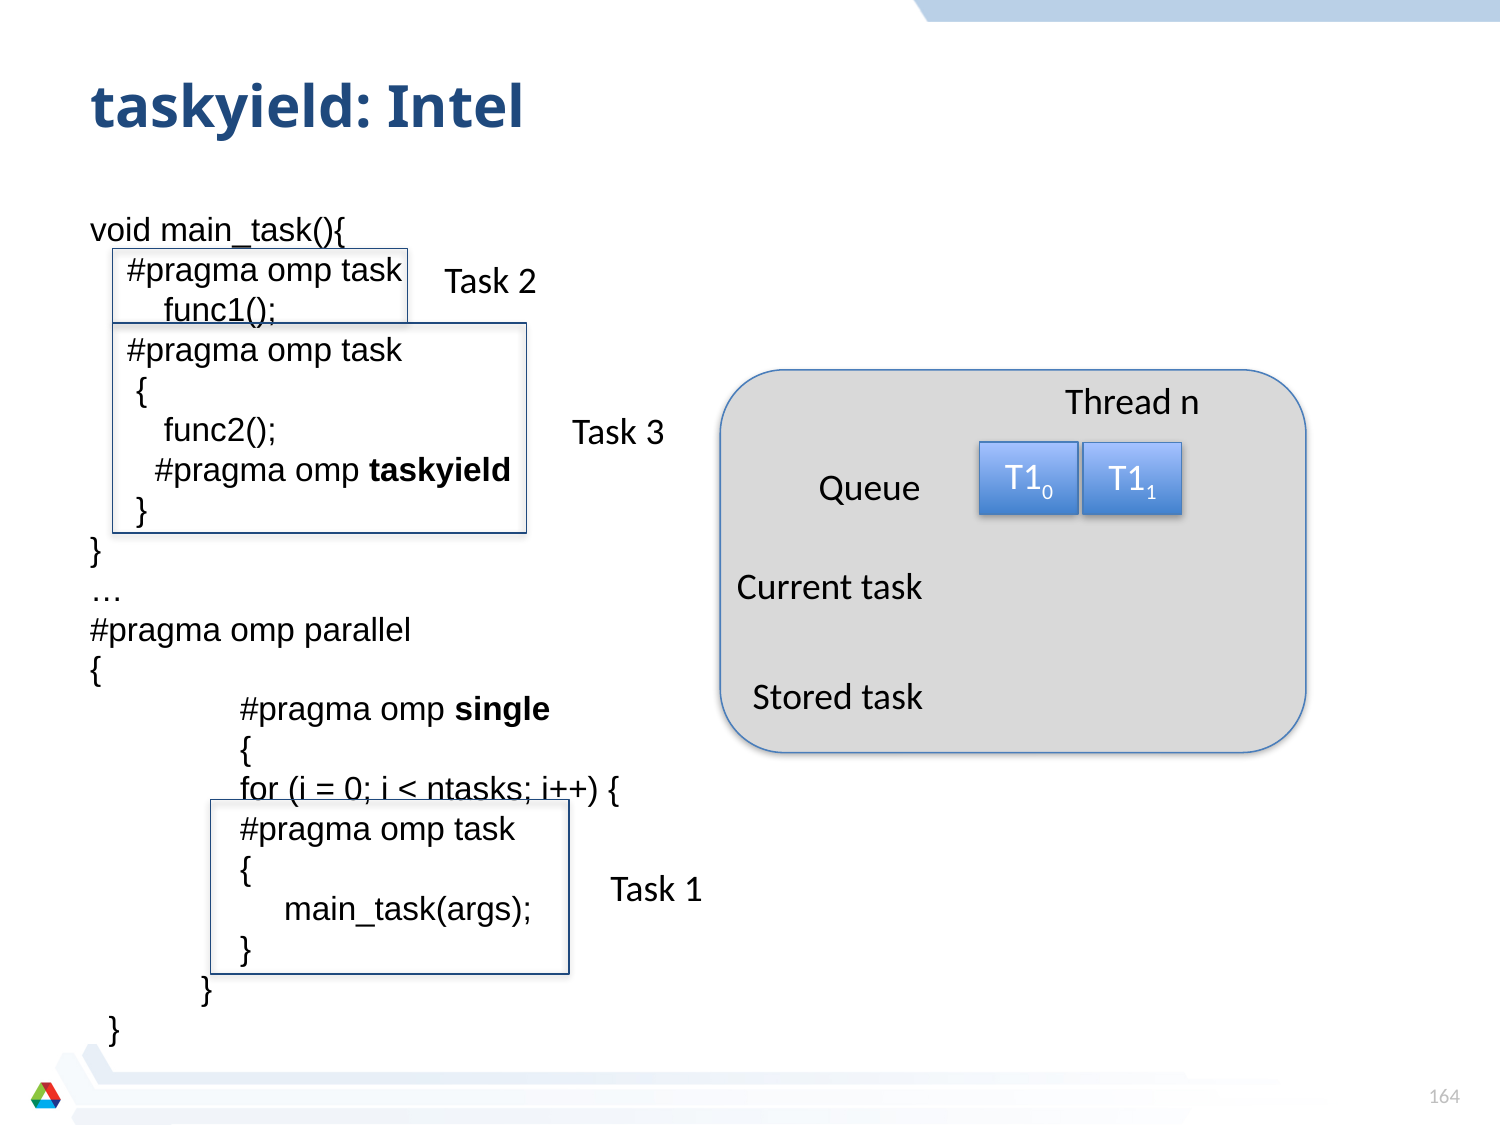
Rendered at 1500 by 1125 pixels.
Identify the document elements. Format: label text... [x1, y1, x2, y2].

picture [0, 0, 1500, 22]
text_box Current task [722, 554, 938, 614]
text_box T10 [979, 442, 1079, 514]
text_box [112, 322, 527, 534]
text_box Stored task [737, 664, 939, 725]
text_box Task 3 [557, 400, 680, 460]
picture [0, 1039, 1500, 1125]
text_box [210, 799, 569, 975]
slide_number 164 [1125, 1065, 1475, 1125]
text_box Thread n [1050, 369, 1216, 430]
text_box Queue [803, 455, 936, 516]
text_box [112, 248, 408, 323]
text_box Task 1 [595, 856, 718, 917]
title taskyield: Intel [75, 45, 1425, 163]
text_box T11 [1083, 442, 1182, 515]
list void main_task(){ #pragma omp task func1(); #pragma omp task { func2(); #pragma omp taskyield } } … #pragma omp parallel { #pragma omp single { for (i = 0; i < ntasks; i++) { #pragma omp task { main_task(args); } } } [75, 200, 738, 1005]
text_box [738, 369, 1306, 753]
text_box Task 2 [429, 248, 552, 309]
